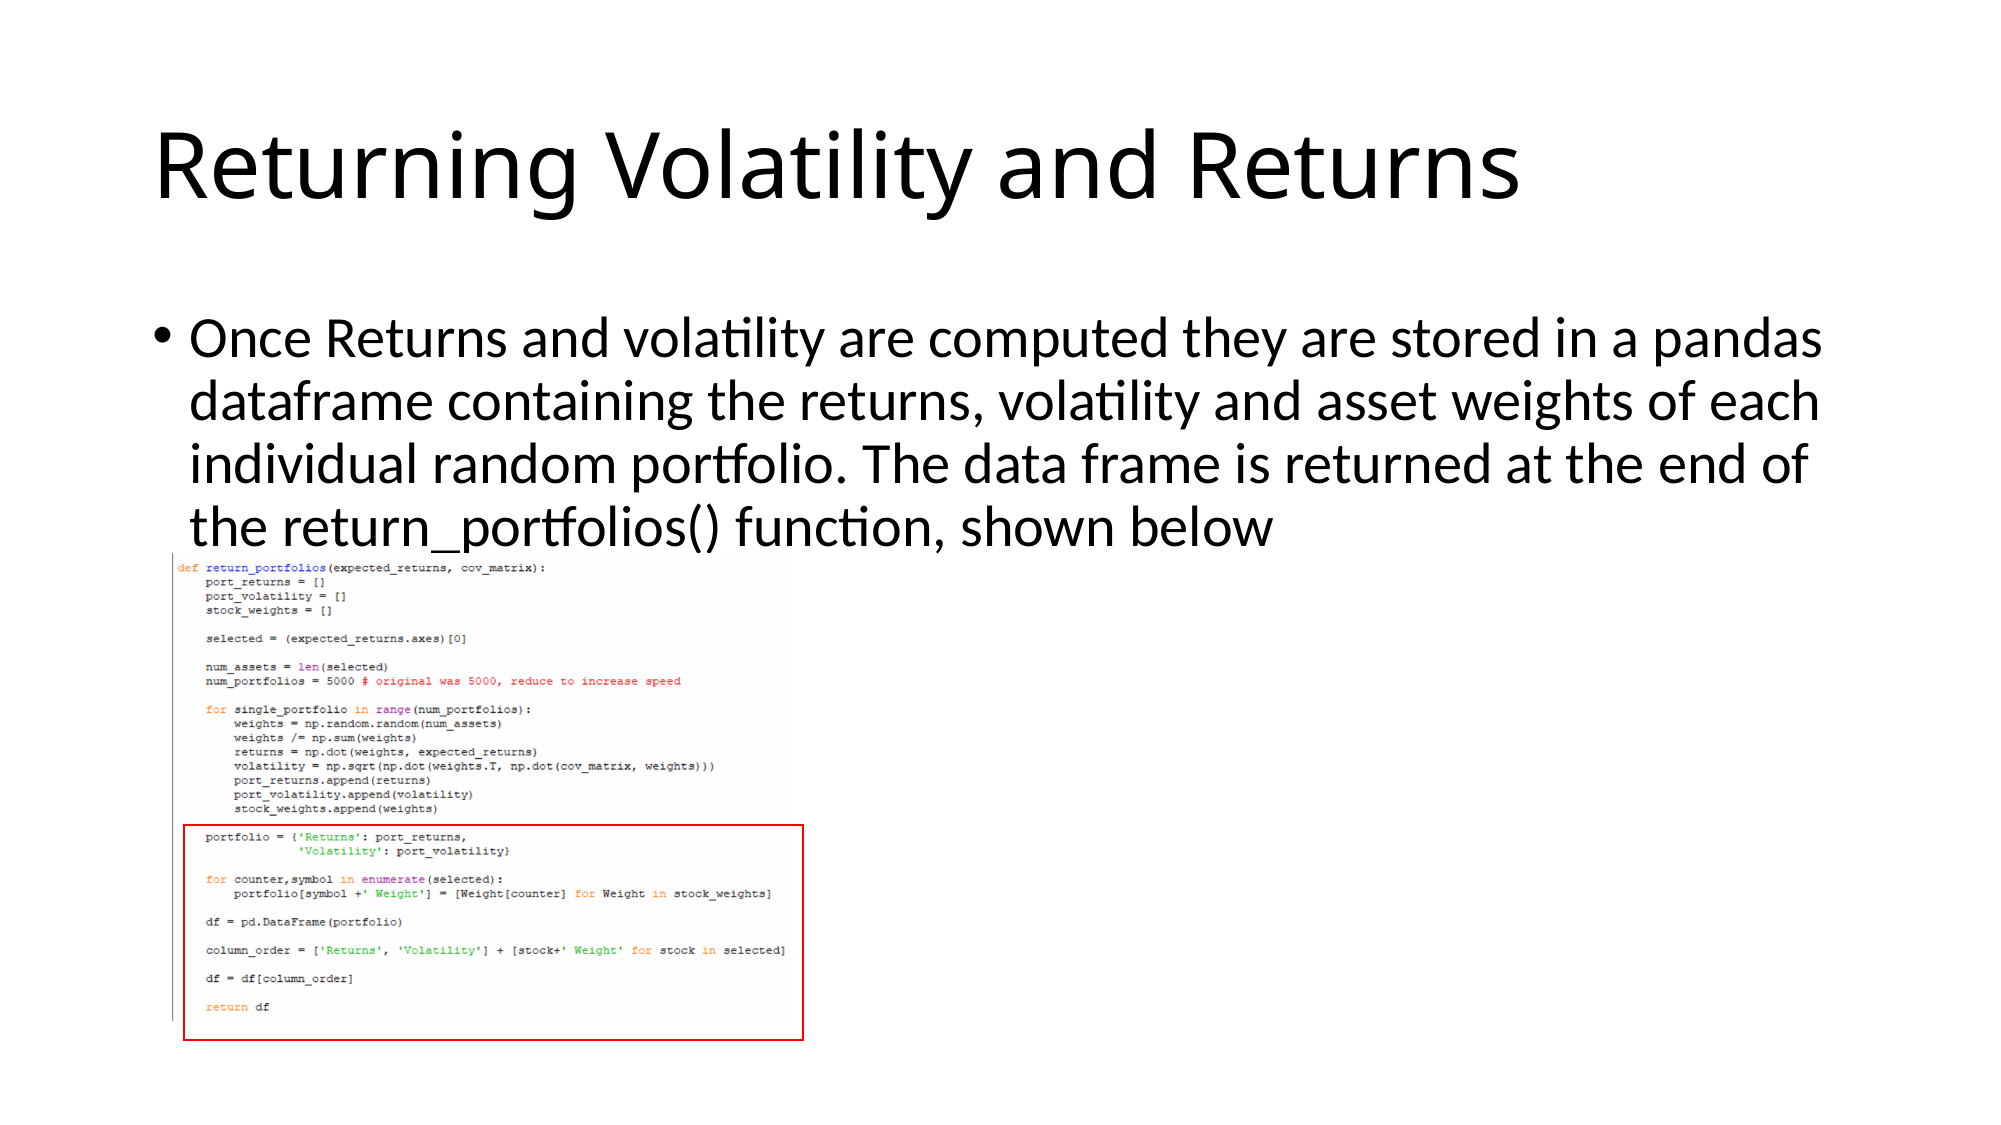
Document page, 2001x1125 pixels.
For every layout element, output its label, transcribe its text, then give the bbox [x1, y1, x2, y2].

title Returning Volatility and Returns [137, 59, 1863, 278]
picture [172, 553, 790, 1021]
list Once Returns and volatility are computed they are stored in a pandas dataframe containing the returns, volatility and asset weights of each individual random portfolio. The data frame is returned at the end of the return_portfolios() function, shown below [137, 299, 1863, 1014]
text_box [183, 824, 804, 1041]
